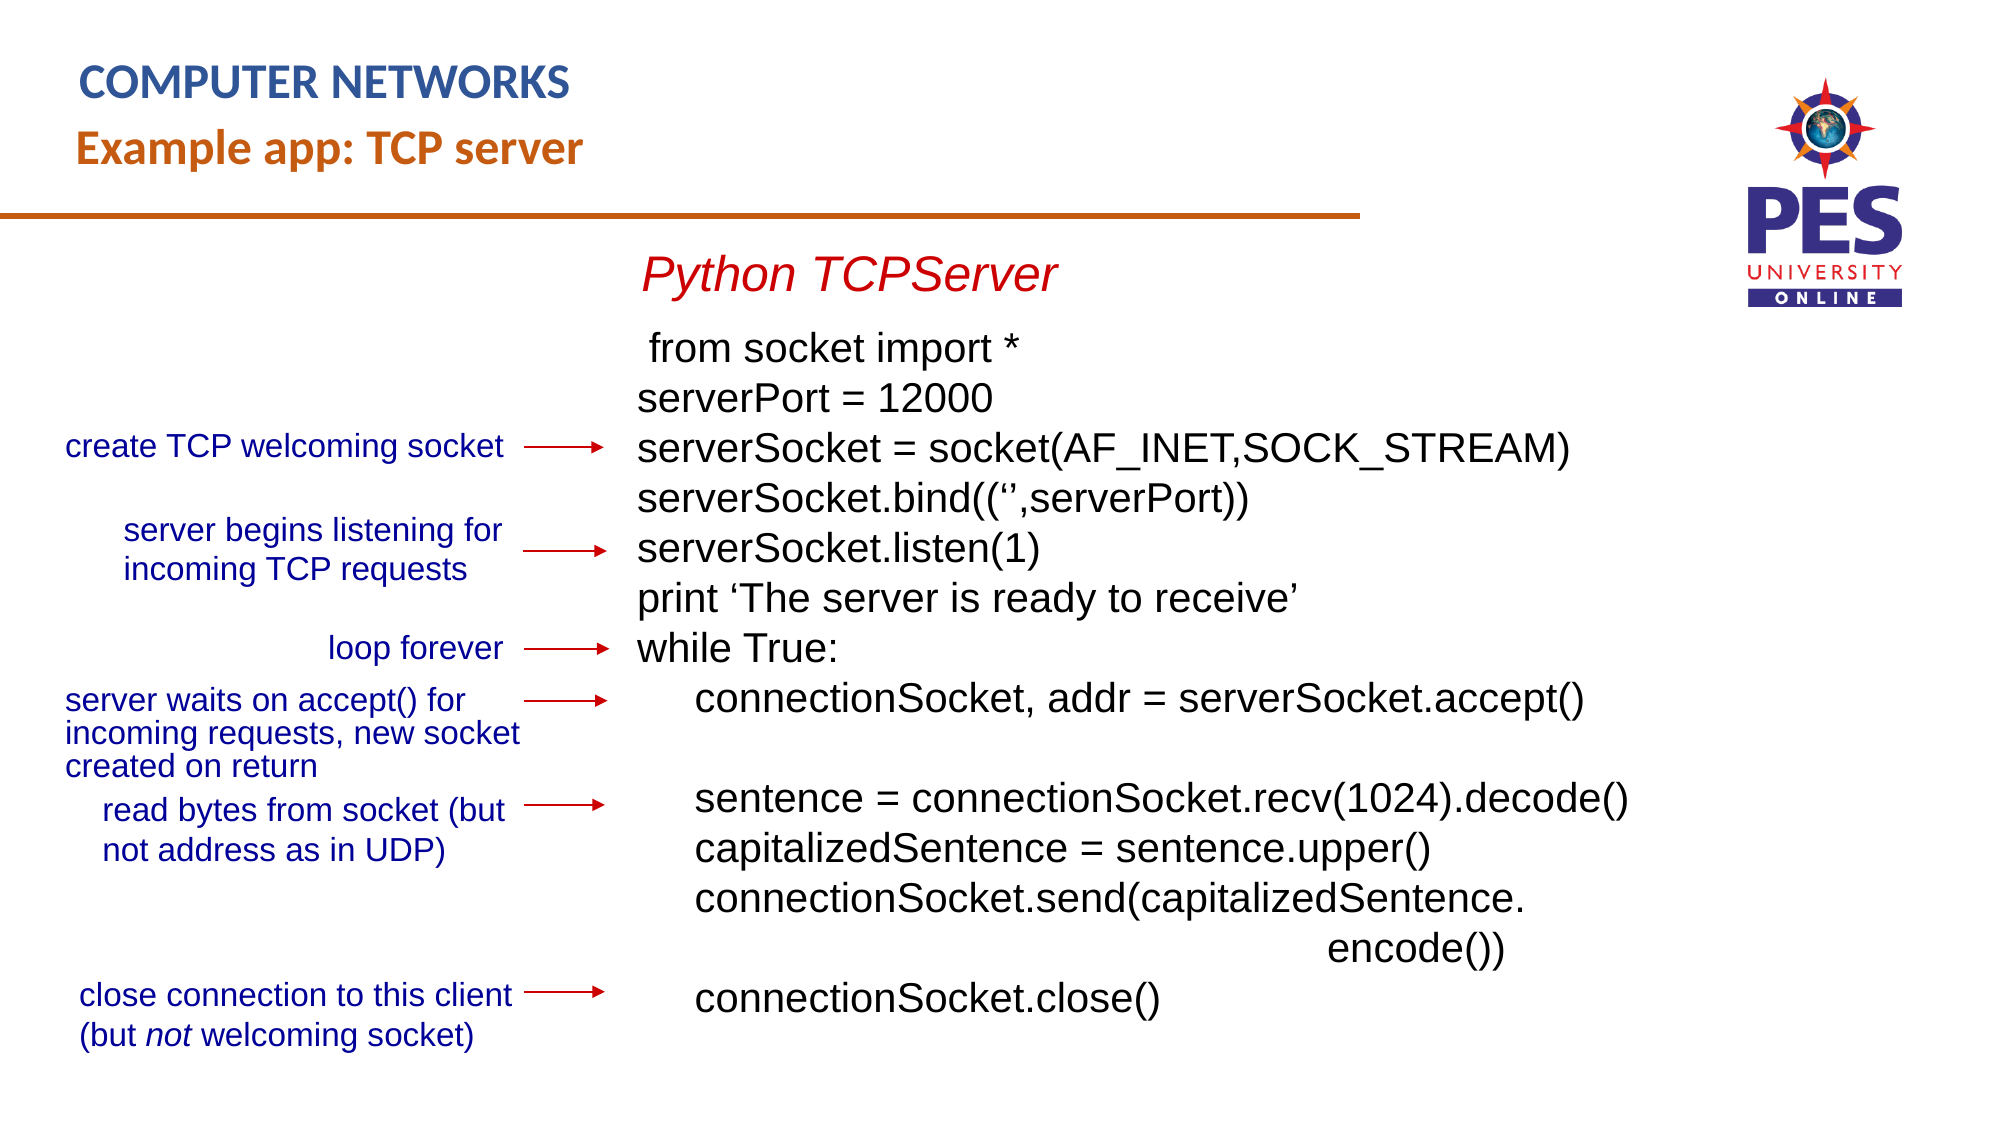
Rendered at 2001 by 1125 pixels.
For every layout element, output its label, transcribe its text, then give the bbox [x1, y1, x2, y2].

picture [1748, 76, 1902, 307]
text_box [87, 780, 605, 877]
text_box from socket import * serverPort = 12000 serverSocket = socket(AF_INET,SOCK_STREAM) serverSocket.bind((‘’,serverPort)) serverSocket.listen(1) print ‘The server is ready to receive’ while True: connectionSocket, addr = serverSocket.accept() sentence = connectionSocket.recv(1024).decode() capitalizedSentence = sentence.upper() connectionSocket.send(capitalizedSentence. encode()) connectionSocket.close() [622, 313, 1646, 1029]
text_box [64, 965, 605, 1062]
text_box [50, 417, 604, 473]
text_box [313, 625, 619, 674]
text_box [50, 677, 617, 794]
text_box COMPUTER NETWORKS [64, 41, 1295, 106]
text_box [108, 500, 607, 597]
text_box Example app: TCP server [60, 106, 1374, 182]
text_box Python TCPServer [626, 233, 1073, 309]
